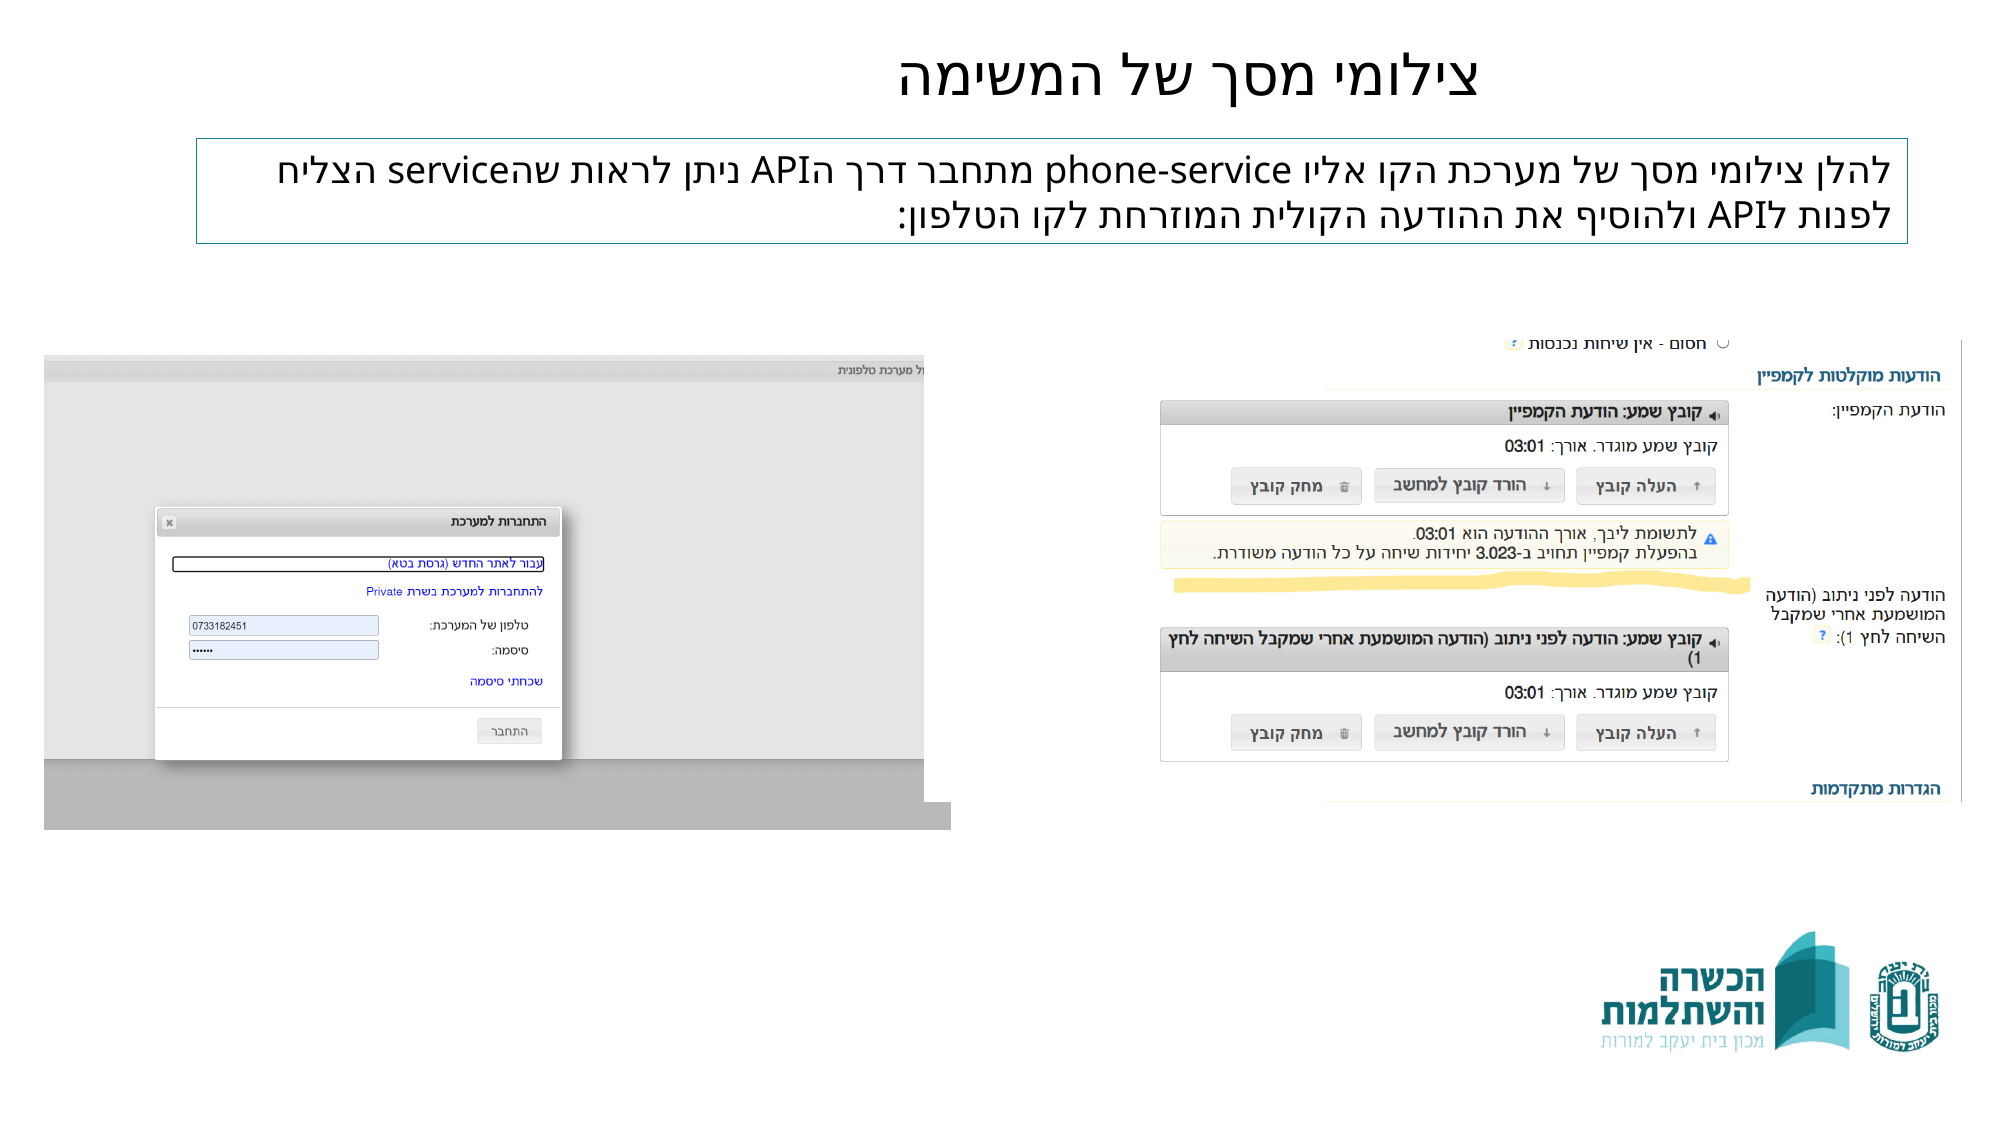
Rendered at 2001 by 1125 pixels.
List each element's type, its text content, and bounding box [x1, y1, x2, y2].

picture [43, 339, 1979, 831]
text_box להלן צילומי מסך של מערכת הקו אליו phone-service מתחבר דרך הAPI ניתן לראות שהservice הצליח לפנות לAPI ולהוסיף את ההודעה הקולית המוזרחת לקו הטלפון: [196, 138, 1908, 244]
picture [1558, 896, 1979, 1099]
title צילומי מסך של המשימה [326, 0, 2000, 186]
